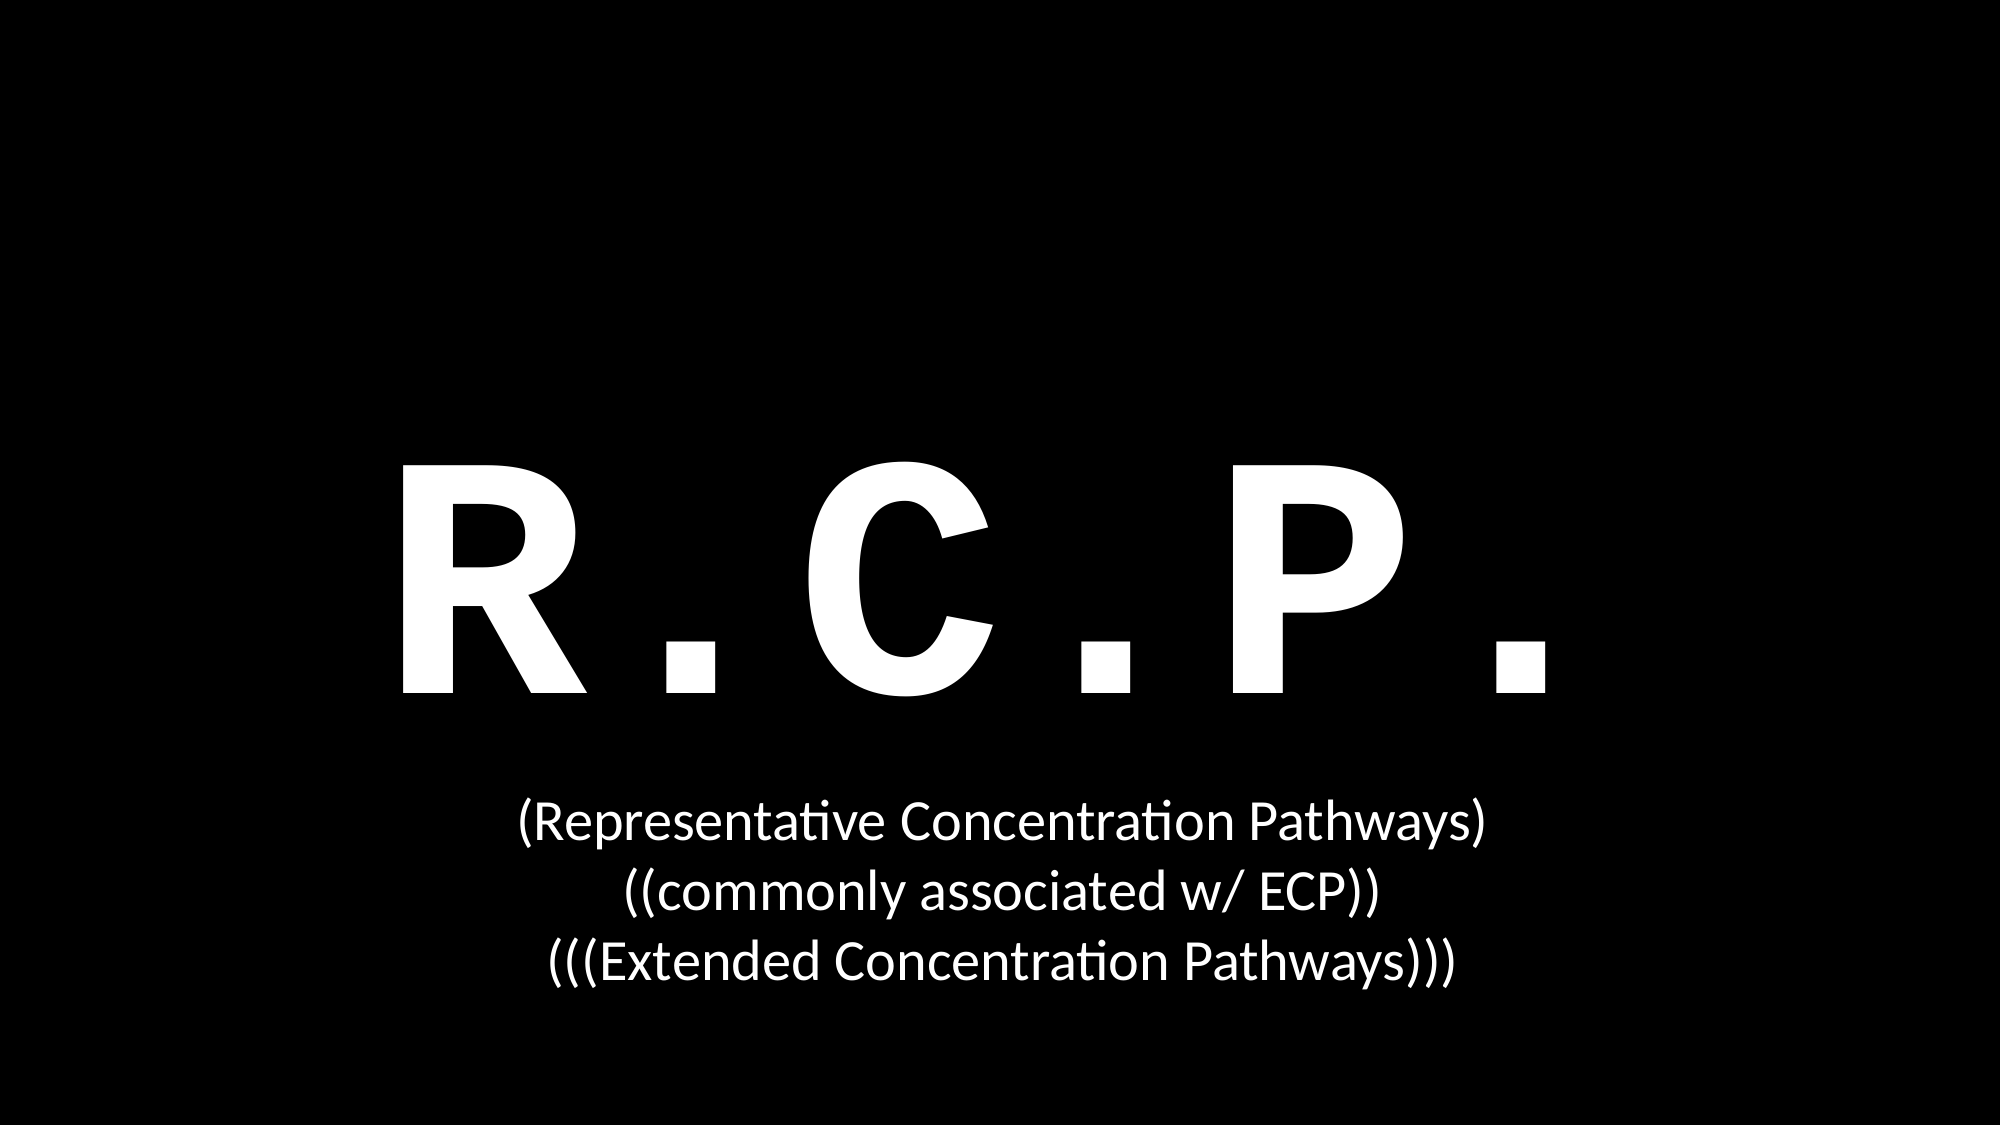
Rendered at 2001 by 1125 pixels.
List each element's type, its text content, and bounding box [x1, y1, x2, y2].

text_box (Representative Concentration Pathways) ((commonly associated w/ ECP)) (((Extended Concentration Pathways))) [358, 774, 1647, 1000]
text_box R.C.P. [364, 340, 1641, 771]
